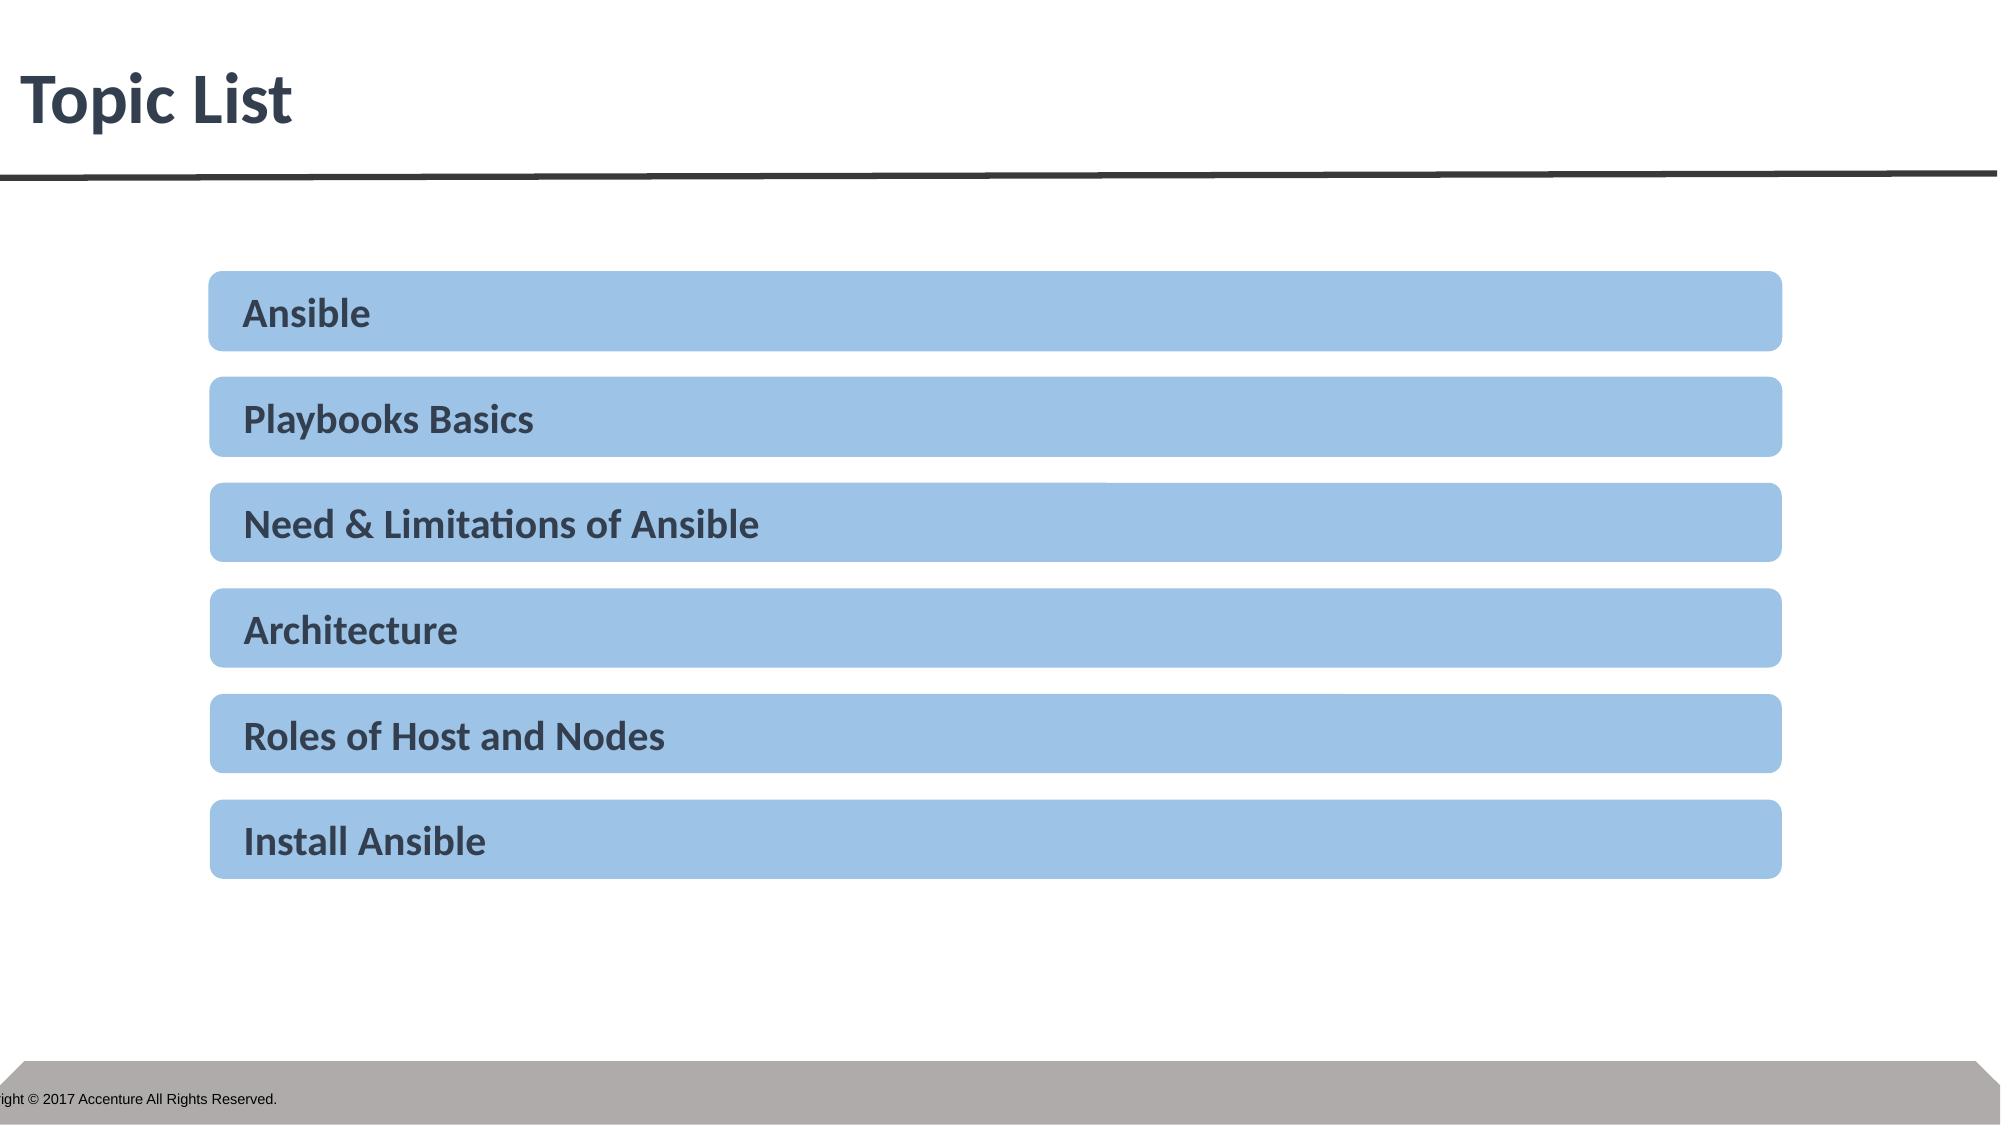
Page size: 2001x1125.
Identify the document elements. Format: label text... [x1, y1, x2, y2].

text_box Playbooks Basics [209, 376, 1783, 457]
text_box Ansible [208, 271, 1783, 352]
text_box Install Ansible [209, 799, 1783, 880]
text_box Architecture [209, 587, 1783, 669]
title Topic List [5, 53, 2000, 147]
text_box Roles of Host and Nodes [209, 693, 1783, 774]
text_box Need & Limitations of Ansible [209, 482, 1783, 563]
